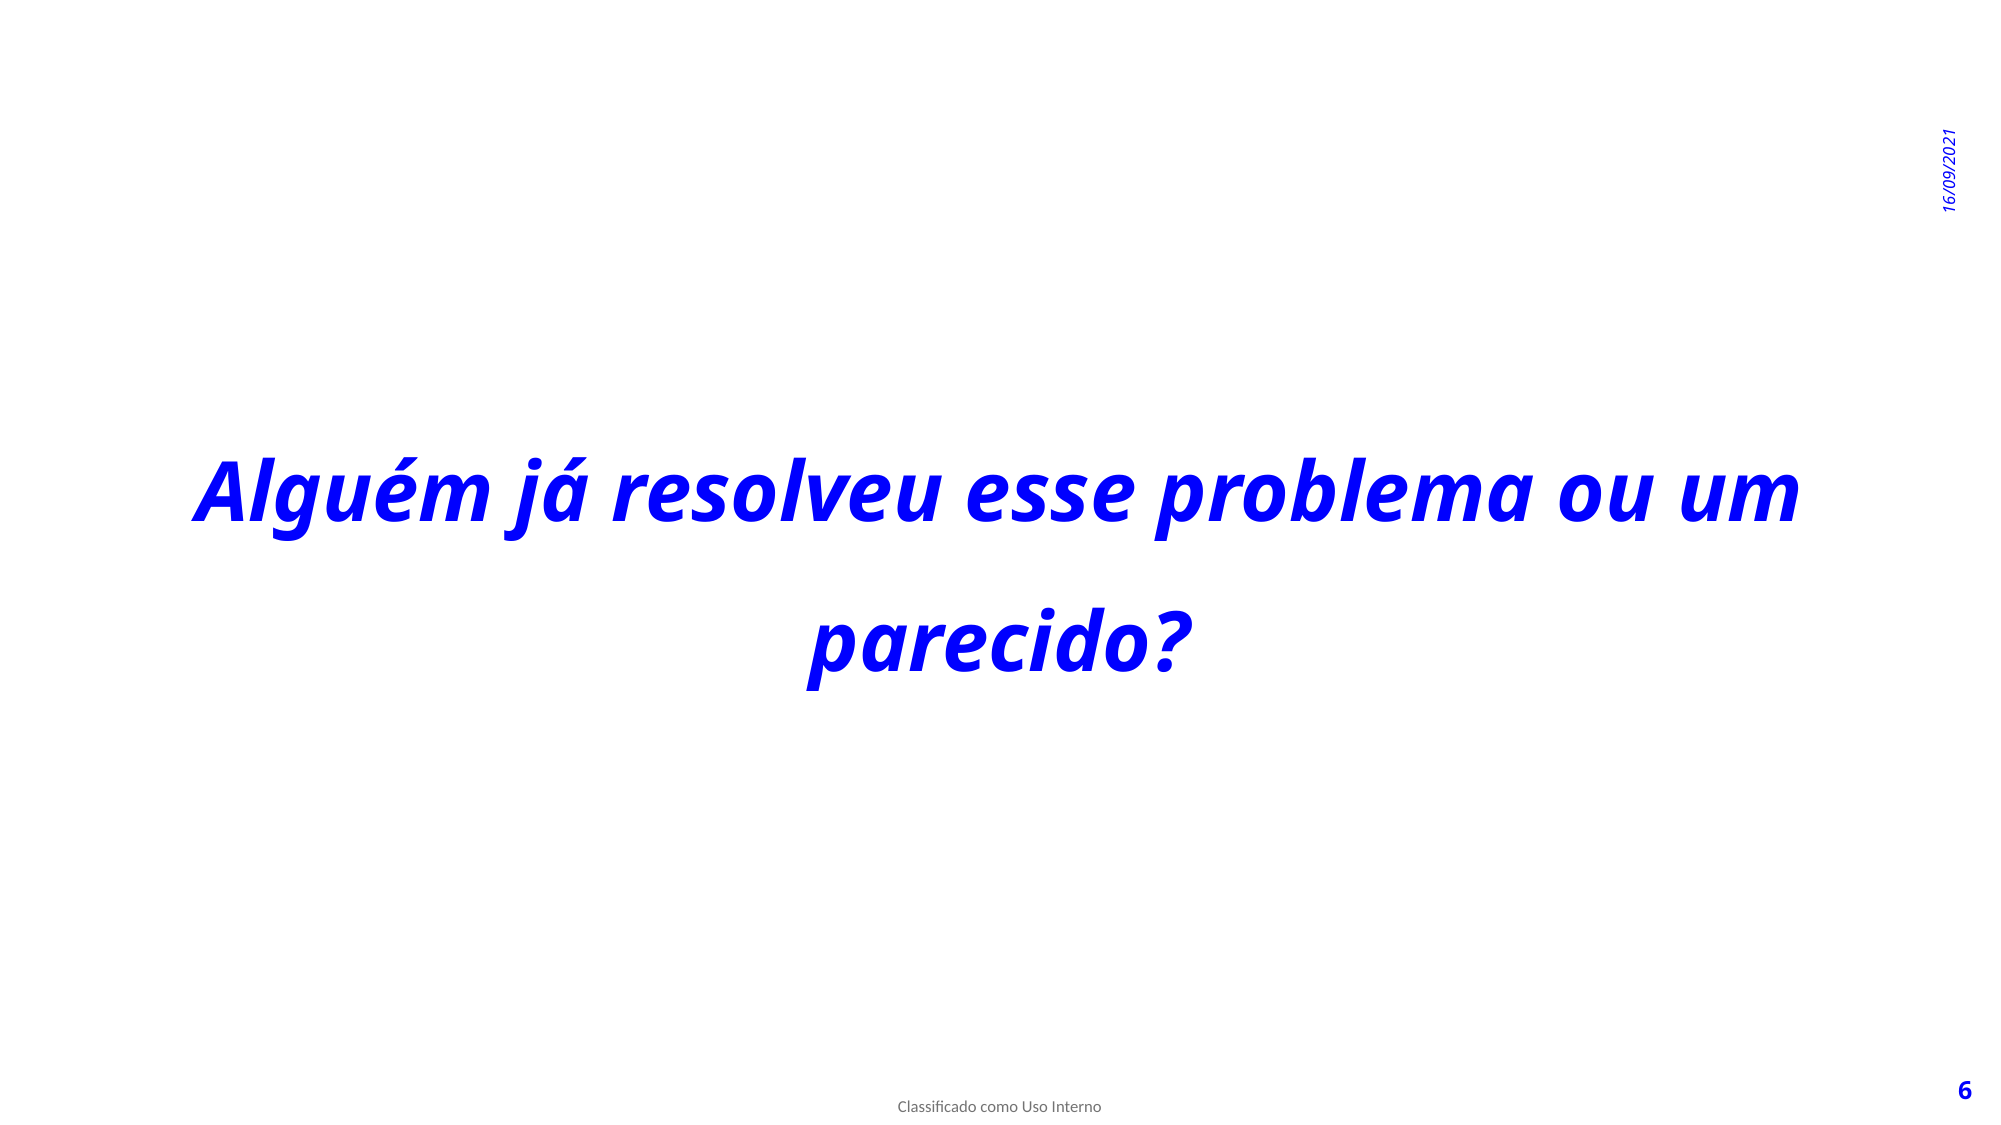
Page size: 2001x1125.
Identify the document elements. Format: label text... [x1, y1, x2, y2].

list 16/09/2021 [1927, 62, 1966, 230]
list Alguém já resolveu esse problema ou um parecido? [127, 381, 1873, 744]
slide_number 6 [1900, 1066, 1988, 1110]
